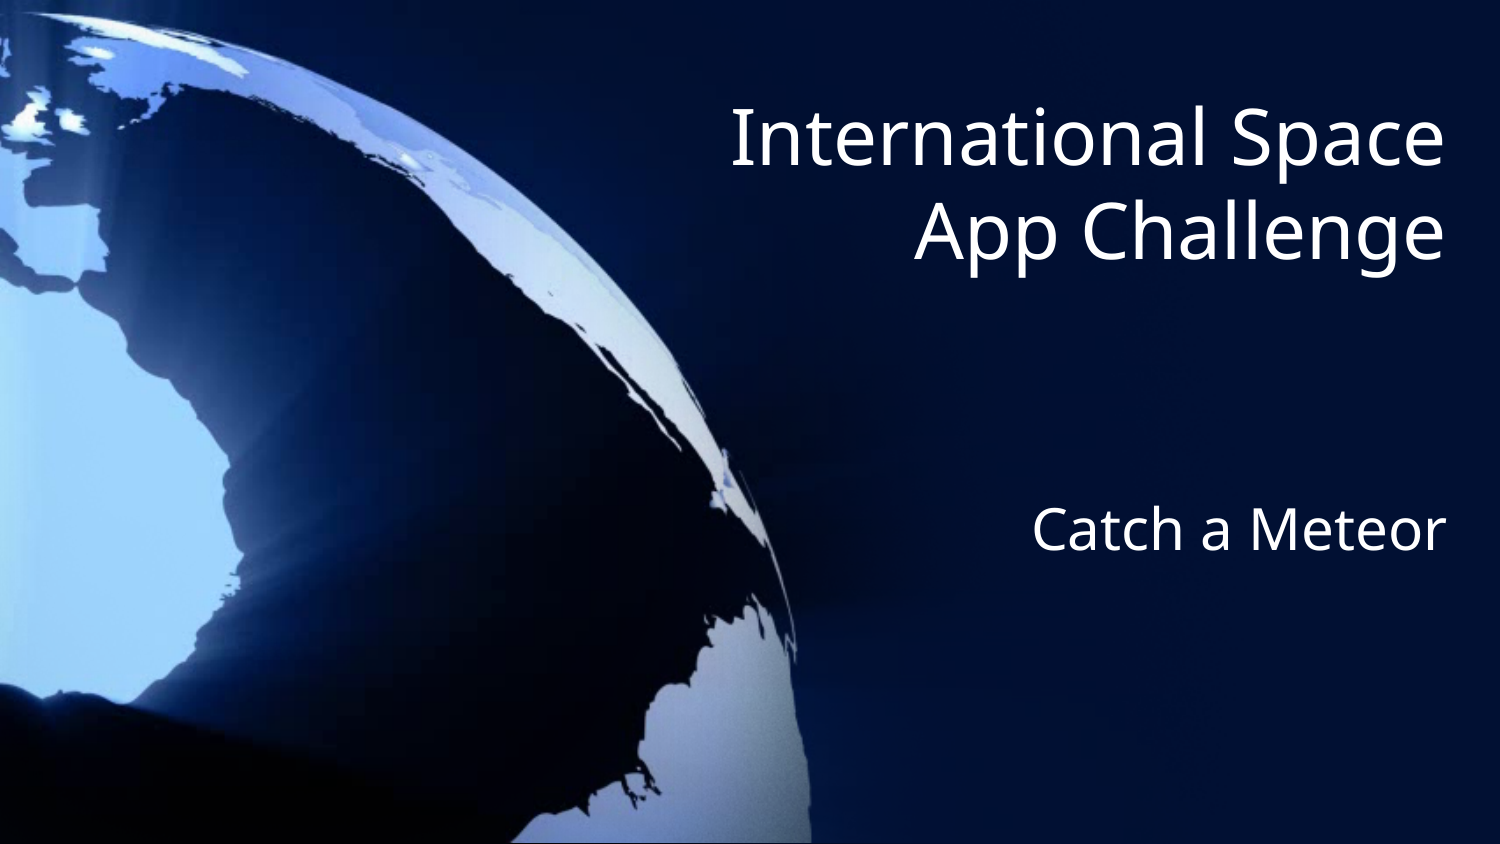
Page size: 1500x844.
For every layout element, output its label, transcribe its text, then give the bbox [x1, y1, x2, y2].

picture [0, 0, 1500, 844]
subtitle Catch a Meteor [887, 484, 1463, 760]
title International Space App Challenge [687, 40, 1463, 322]
